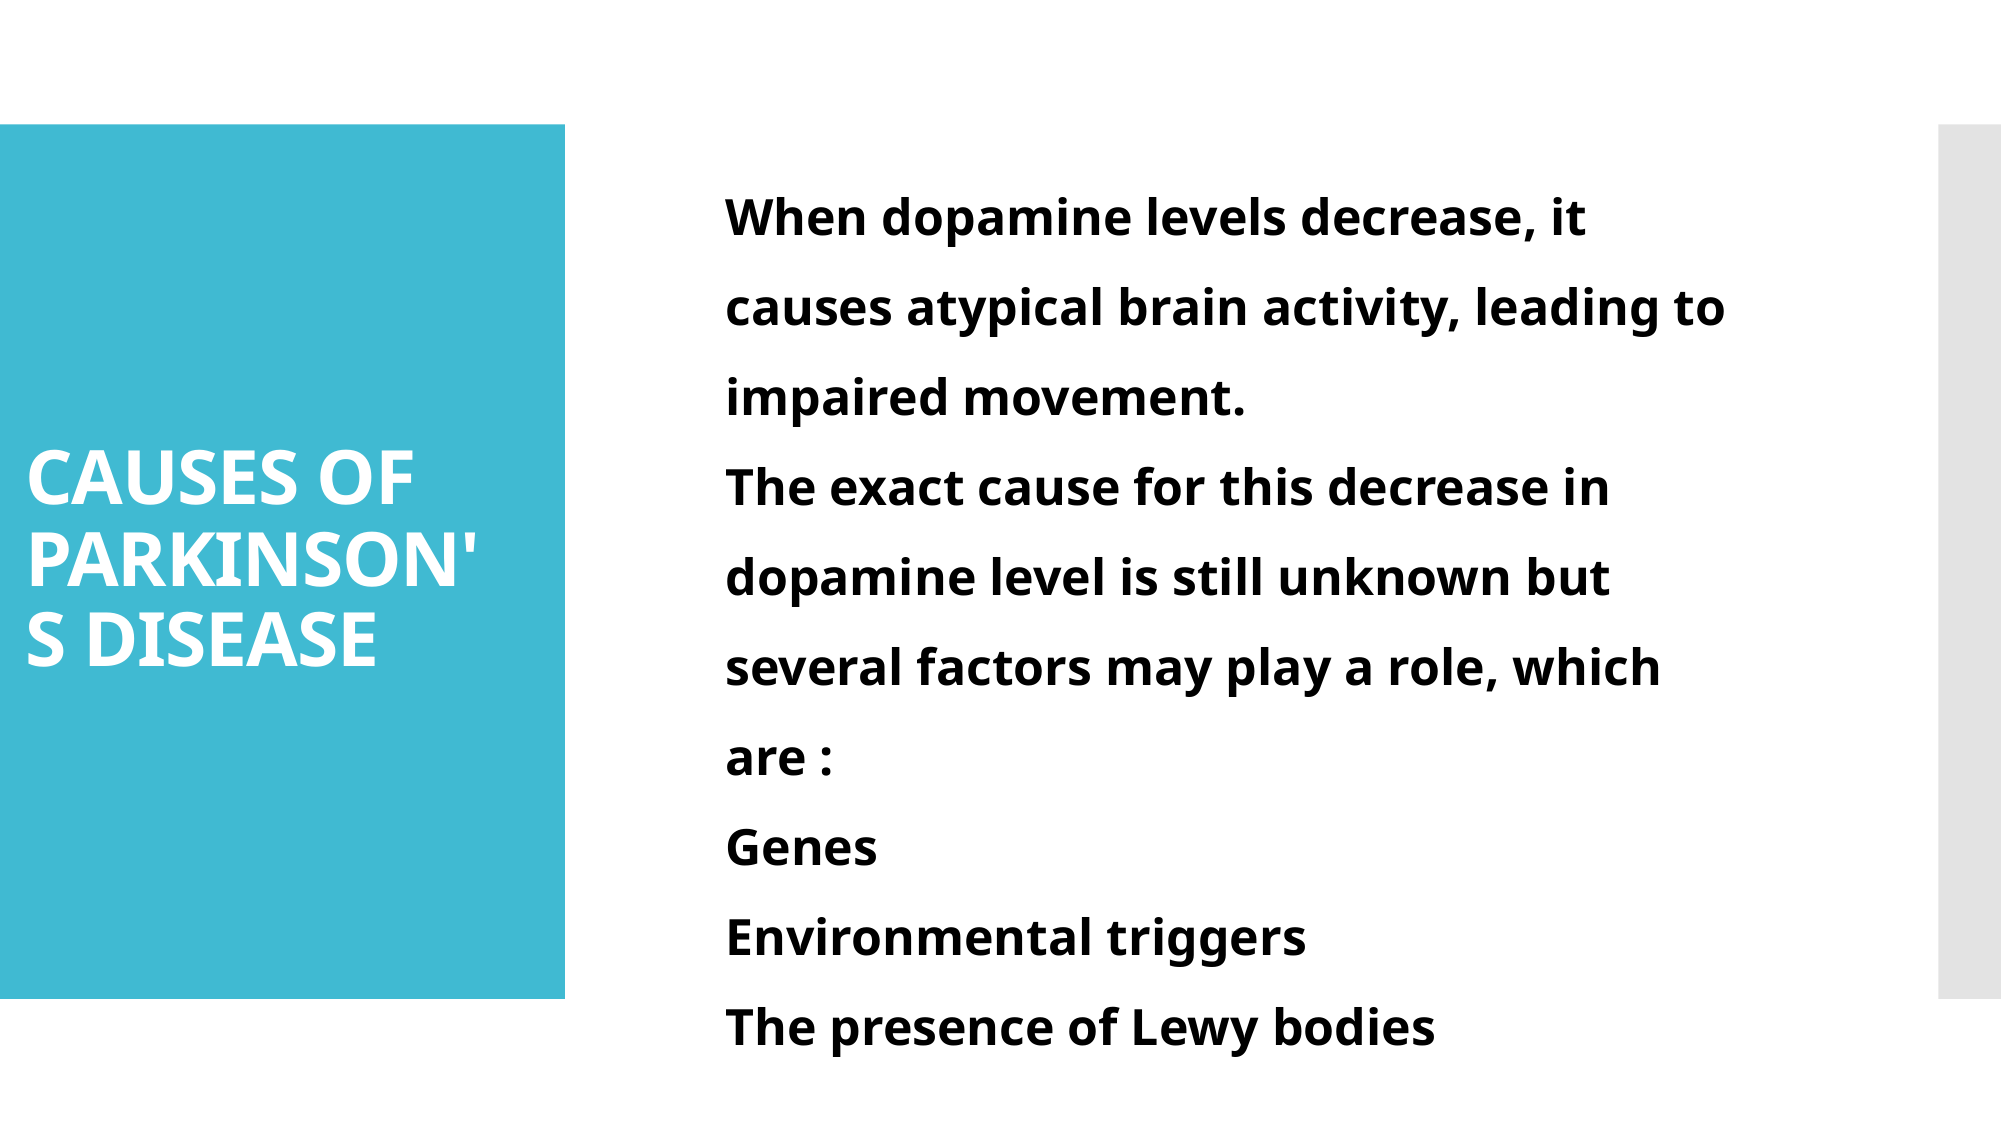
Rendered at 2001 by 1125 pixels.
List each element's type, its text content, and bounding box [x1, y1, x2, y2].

text_box When dopamine levels decrease, it causes atypical brain activity, leading to impaired movement. The exact cause for this decrease in dopamine level is still unknown but several factors may play a role, which are : Genes Environmental triggers The presence of Lewy bodies [710, 148, 1752, 1064]
title CAUSES OF PARKINSON'S DISEASE [10, 184, 525, 940]
